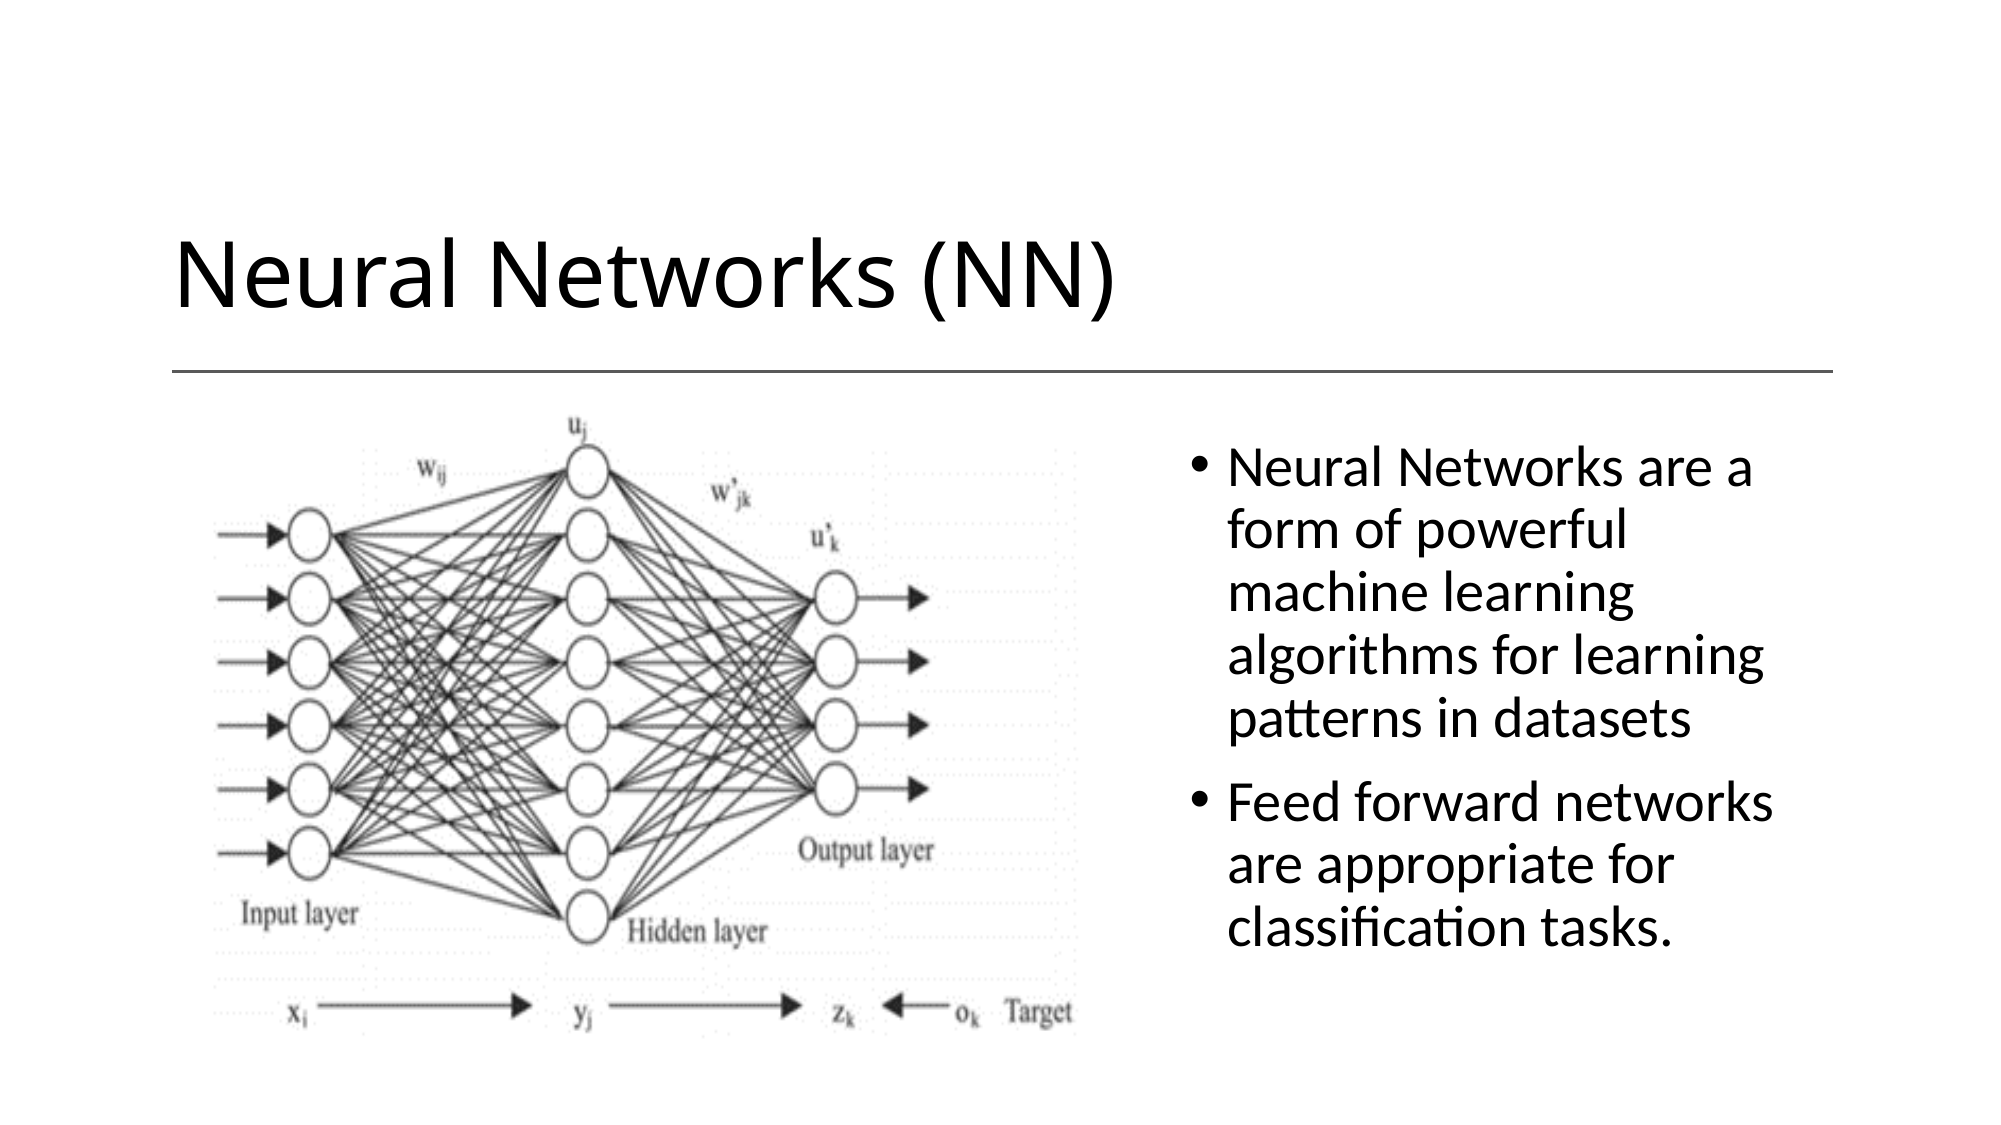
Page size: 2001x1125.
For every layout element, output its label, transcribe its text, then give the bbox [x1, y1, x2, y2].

picture [157, 408, 1121, 1065]
list Neural Networks are a form of powerful machine learning algorithms for learning patterns in datasets Feed forward networks are appropriate for classification tasks. [1174, 428, 1798, 1014]
title Neural Networks (NN) [157, 160, 1895, 335]
